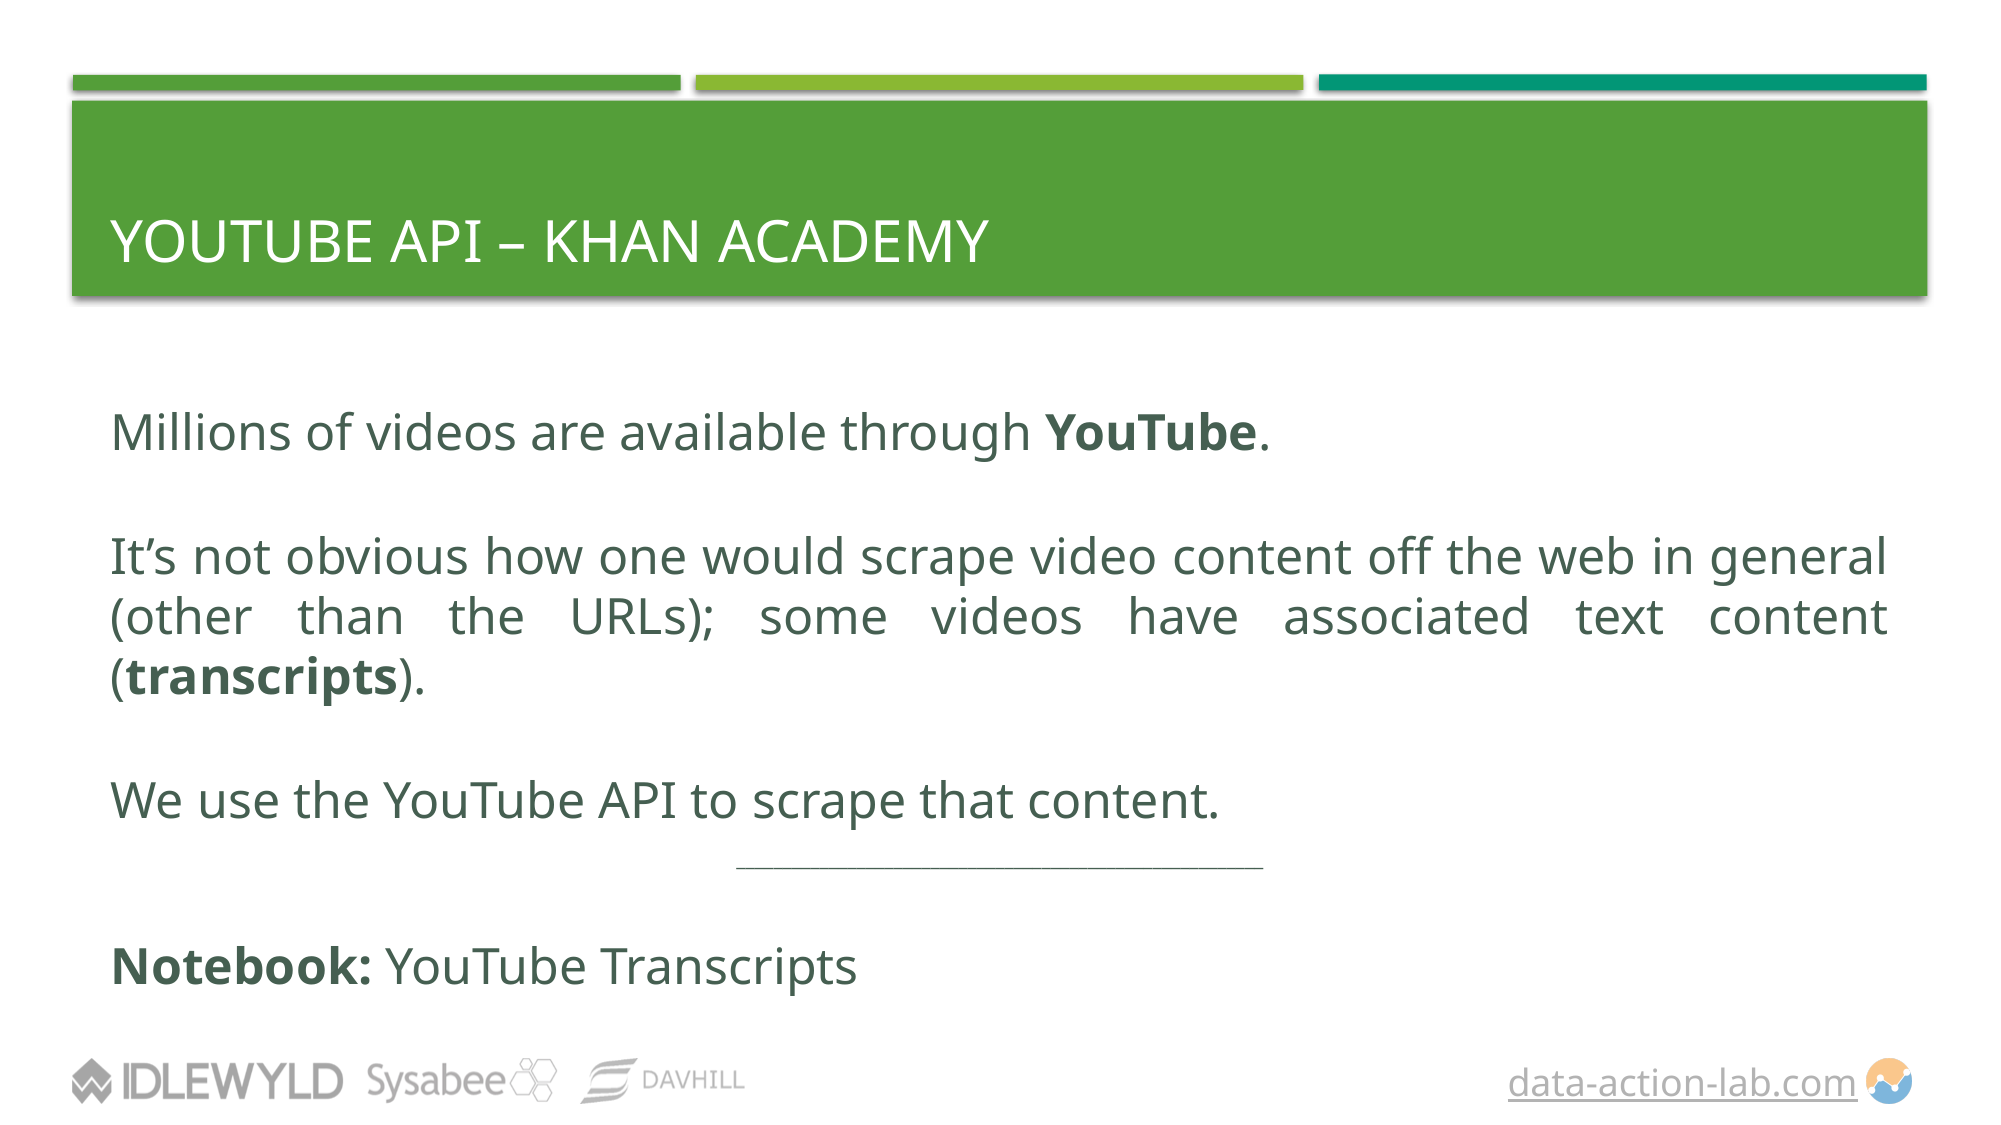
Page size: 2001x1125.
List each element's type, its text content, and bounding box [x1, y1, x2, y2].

picture [72, 1058, 745, 1104]
title YouTube API – Khan Academy [95, 115, 1905, 282]
list Millions of videos are available through YouTube. It’s not obvious how one would scrape video content off the web in general (other than the URLs); some videos have associated text content (transcripts). We use the YouTube API to scrape that content. _________________________________________________________ Notebook: YouTube Transcripts [95, 357, 1905, 1037]
